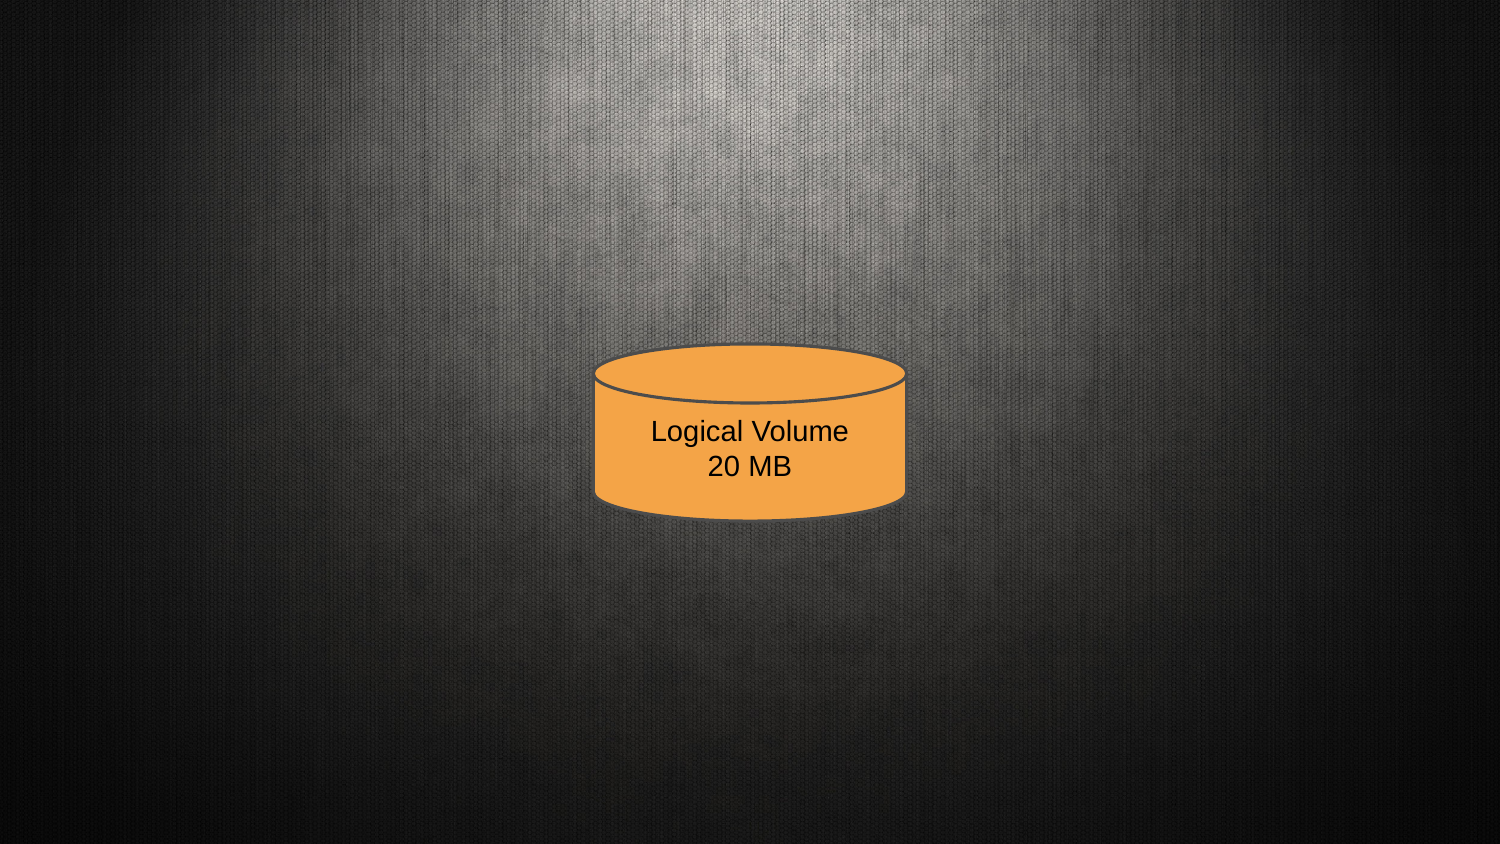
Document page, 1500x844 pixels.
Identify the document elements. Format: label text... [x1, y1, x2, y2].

picture [0, 0, 1500, 844]
text_box Logical Volume 20 MB [593, 343, 907, 522]
